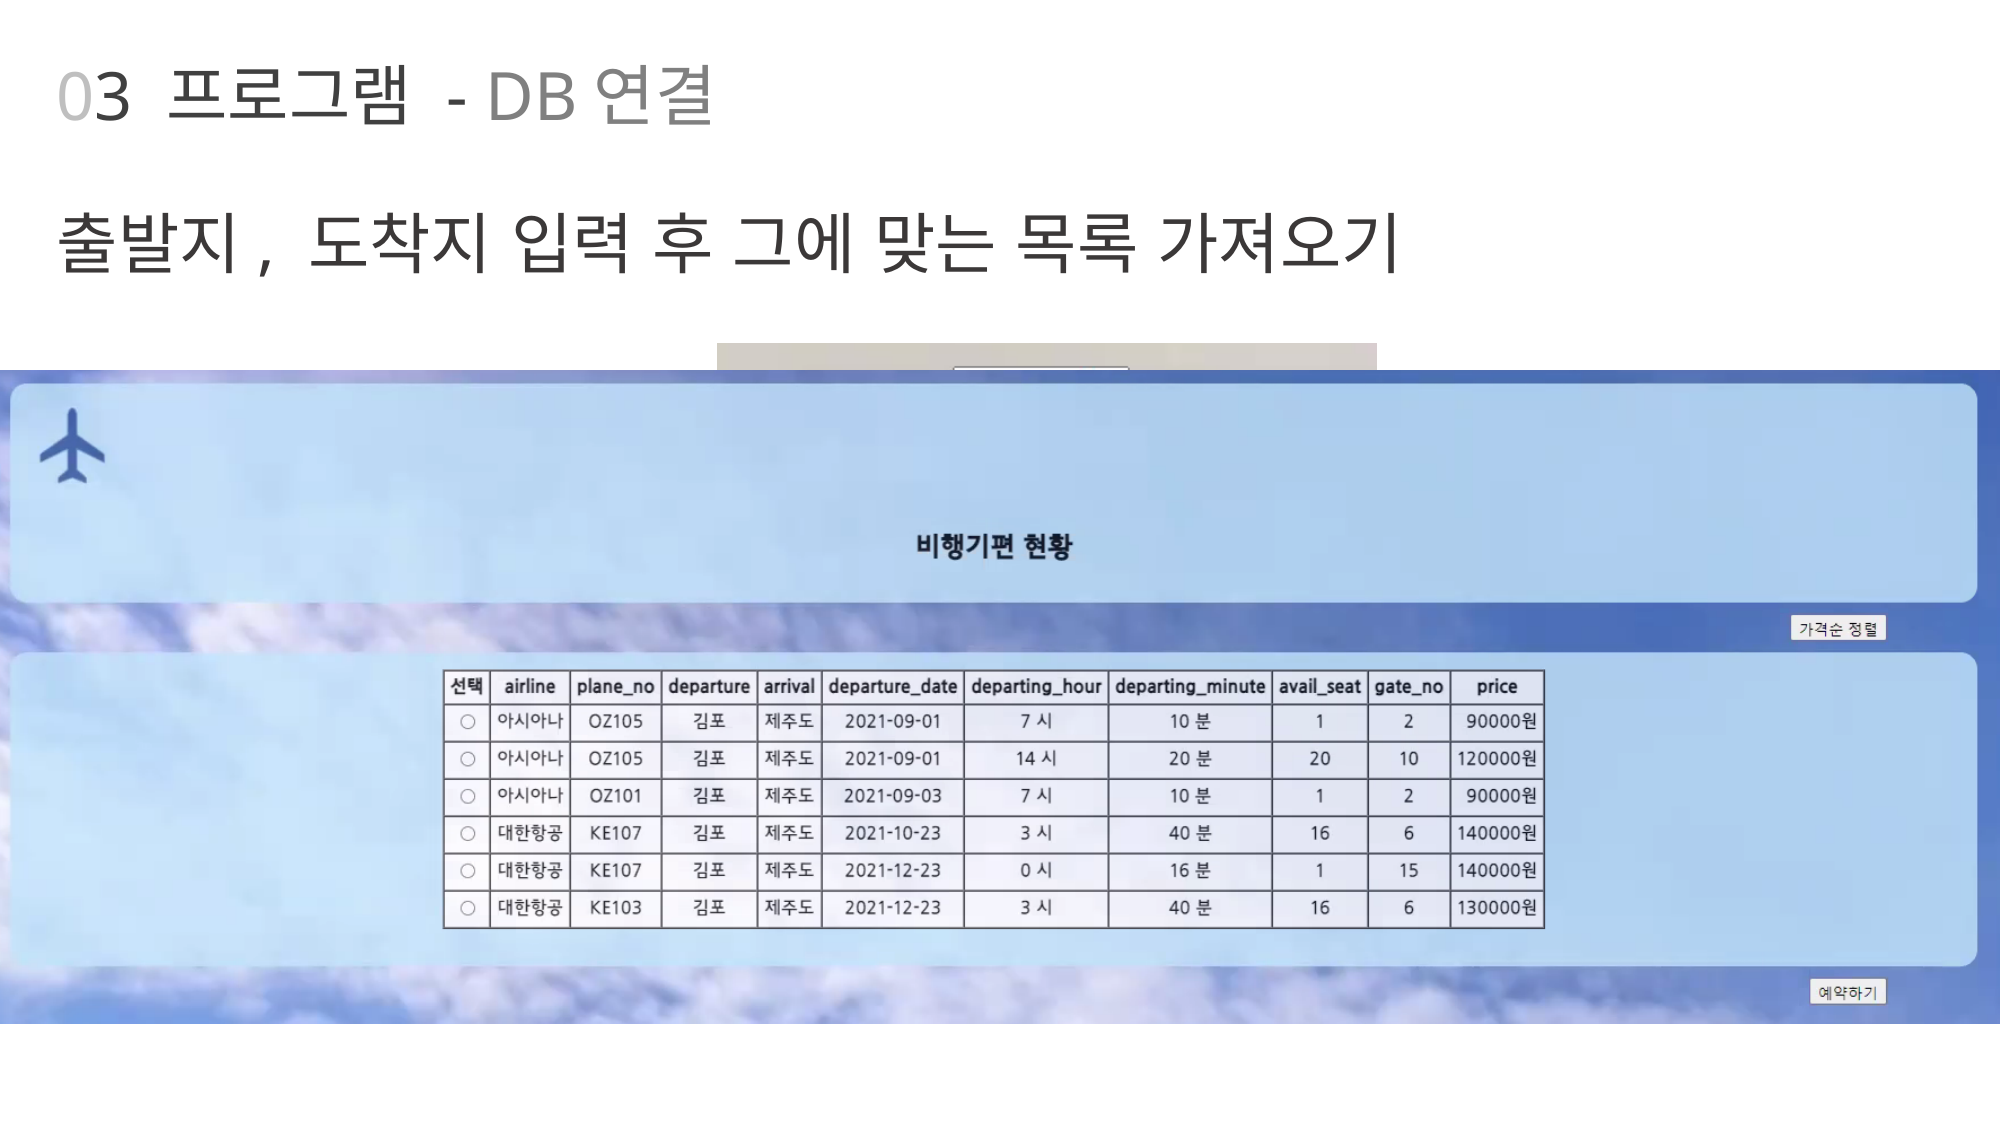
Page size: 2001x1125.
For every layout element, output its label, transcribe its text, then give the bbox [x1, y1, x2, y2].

text_box 03 프로그램 - DB연결 [41, 46, 1000, 142]
text_box 출발지, 도착지 입력 후 그에 맞는 목록 가져오기 [41, 194, 1748, 290]
picture [0, 343, 2000, 1024]
